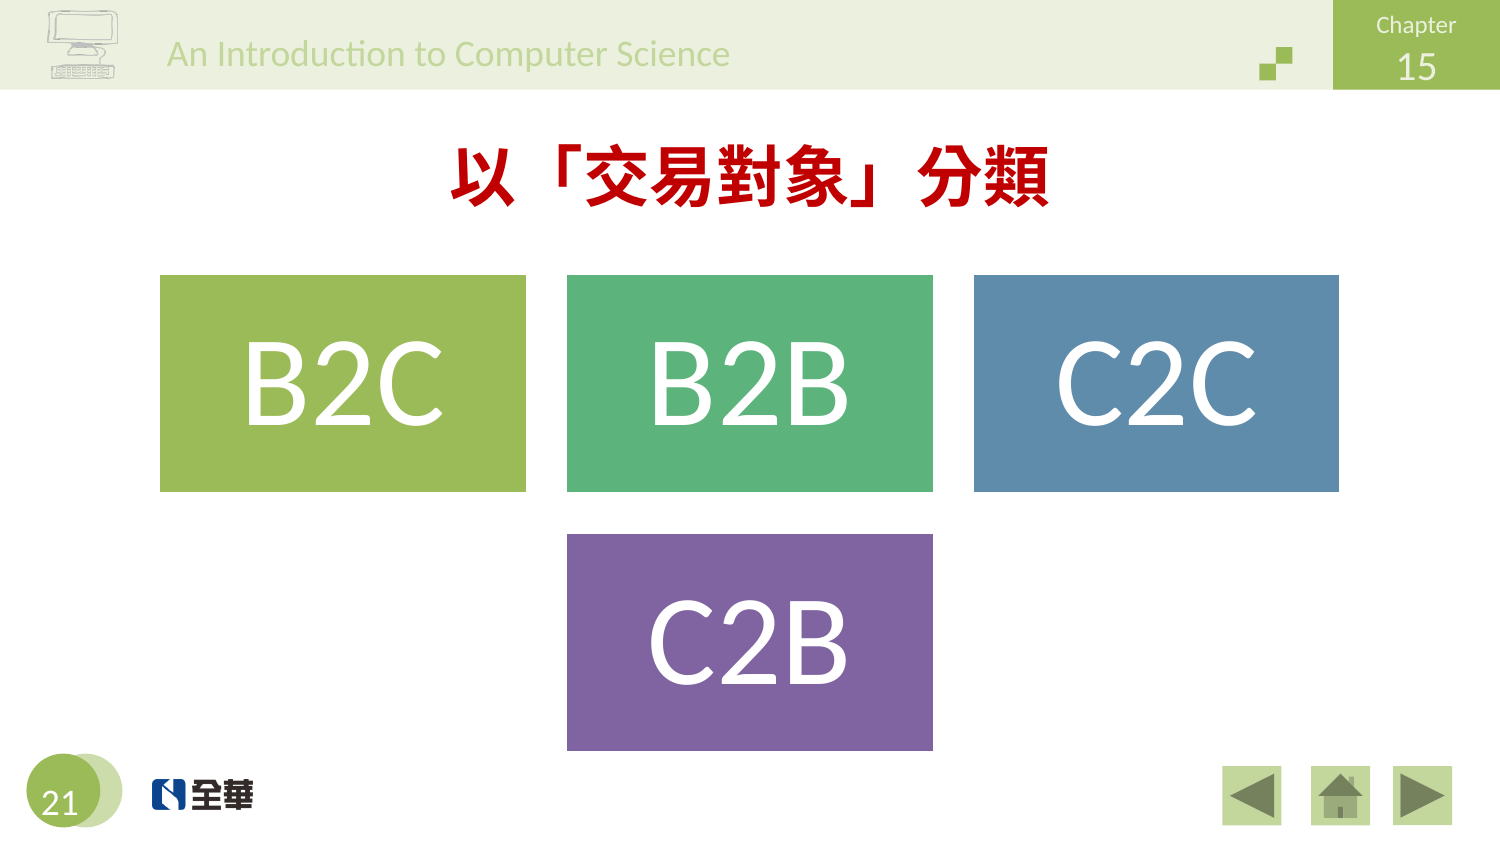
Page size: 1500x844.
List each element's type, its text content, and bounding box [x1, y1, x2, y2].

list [74, 272, 1426, 754]
picture [47, 10, 118, 79]
title 以「交易對象」分類 [75, 104, 1425, 245]
picture [152, 779, 253, 810]
